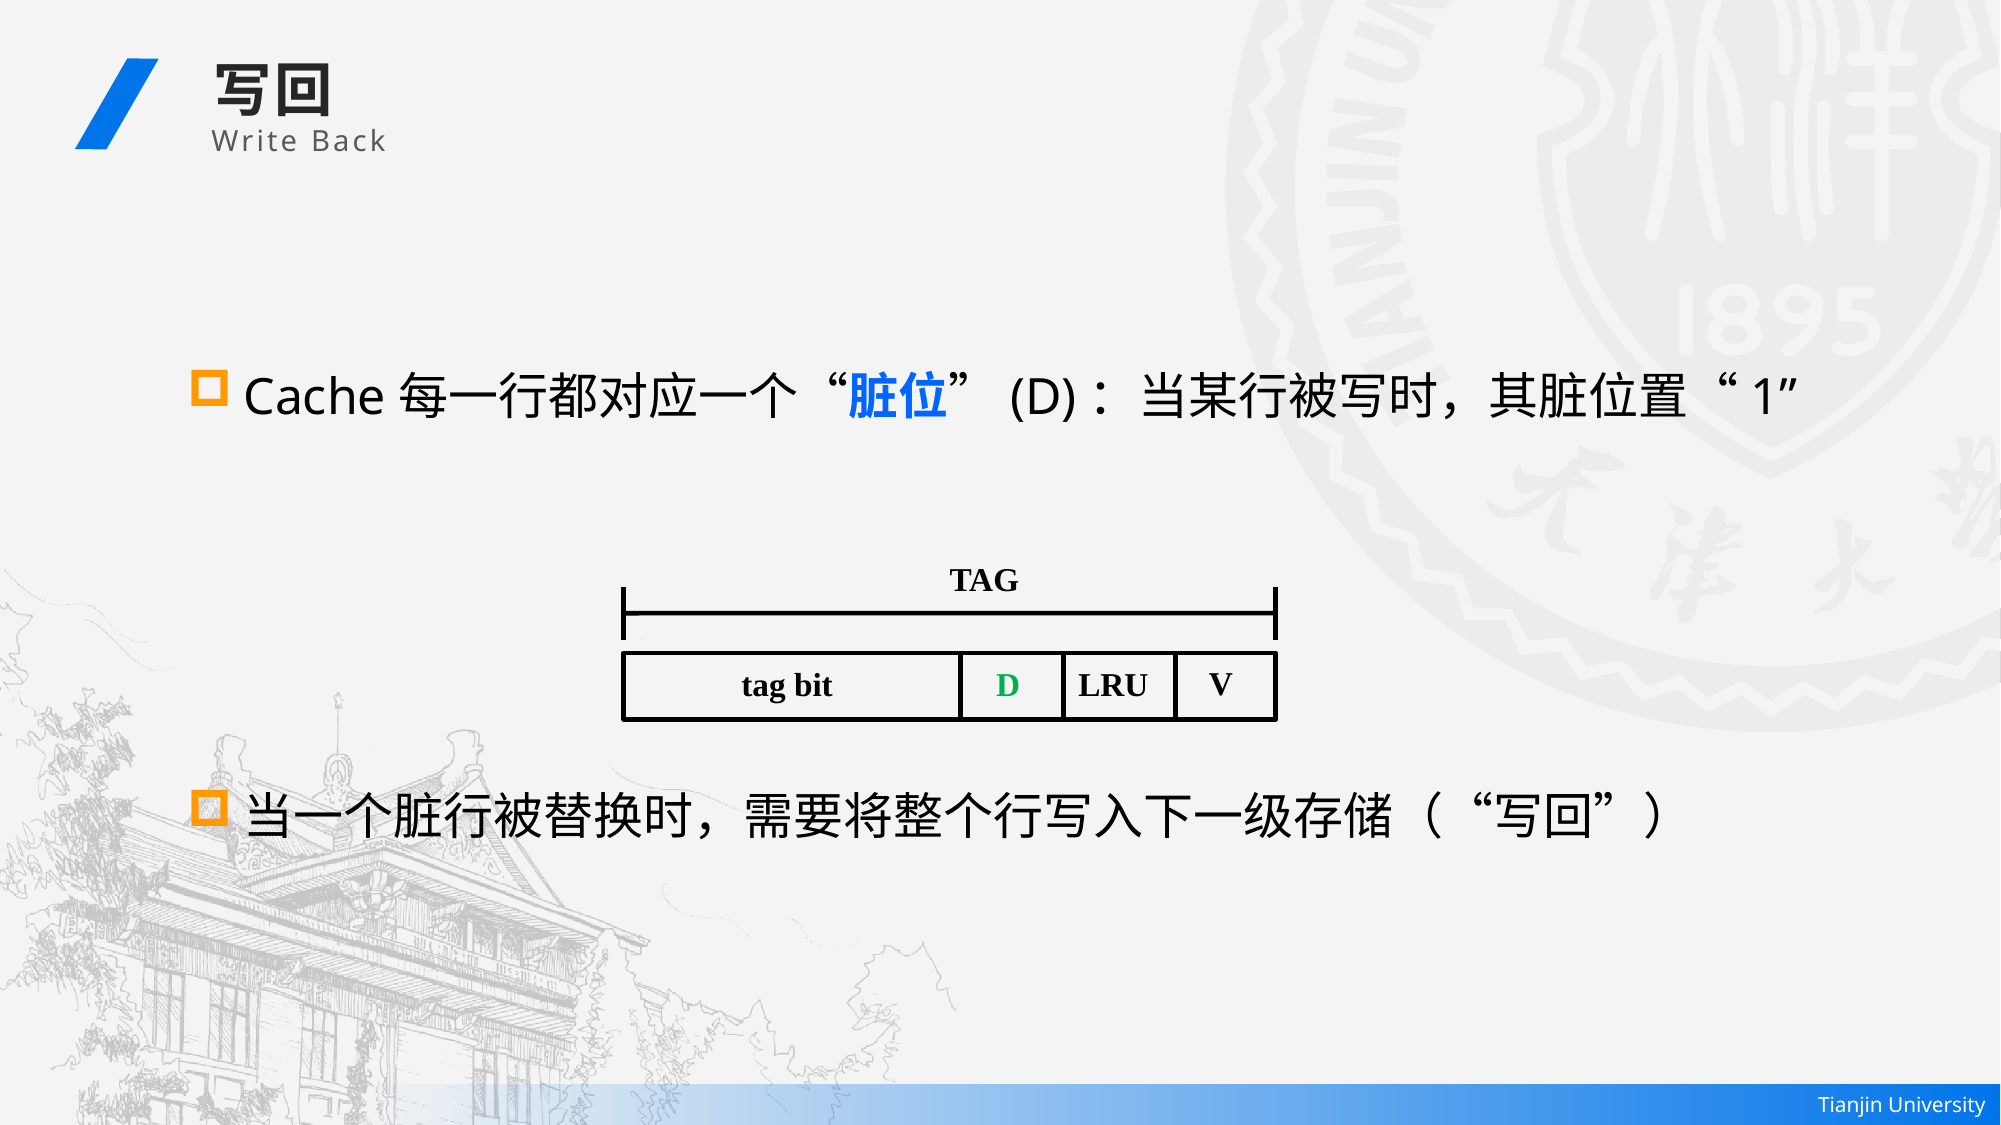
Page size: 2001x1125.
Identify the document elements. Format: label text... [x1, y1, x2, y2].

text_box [104, 45, 472, 167]
text_box Cache每一行都对应一个“脏位”(D)：当某行被写时，其脏位置“1” 当一个脏行被替换时，需要将整个行写入下一级存储（“写回”） [172, 327, 1828, 853]
text_box [74, 98, 104, 150]
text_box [623, 550, 1276, 720]
